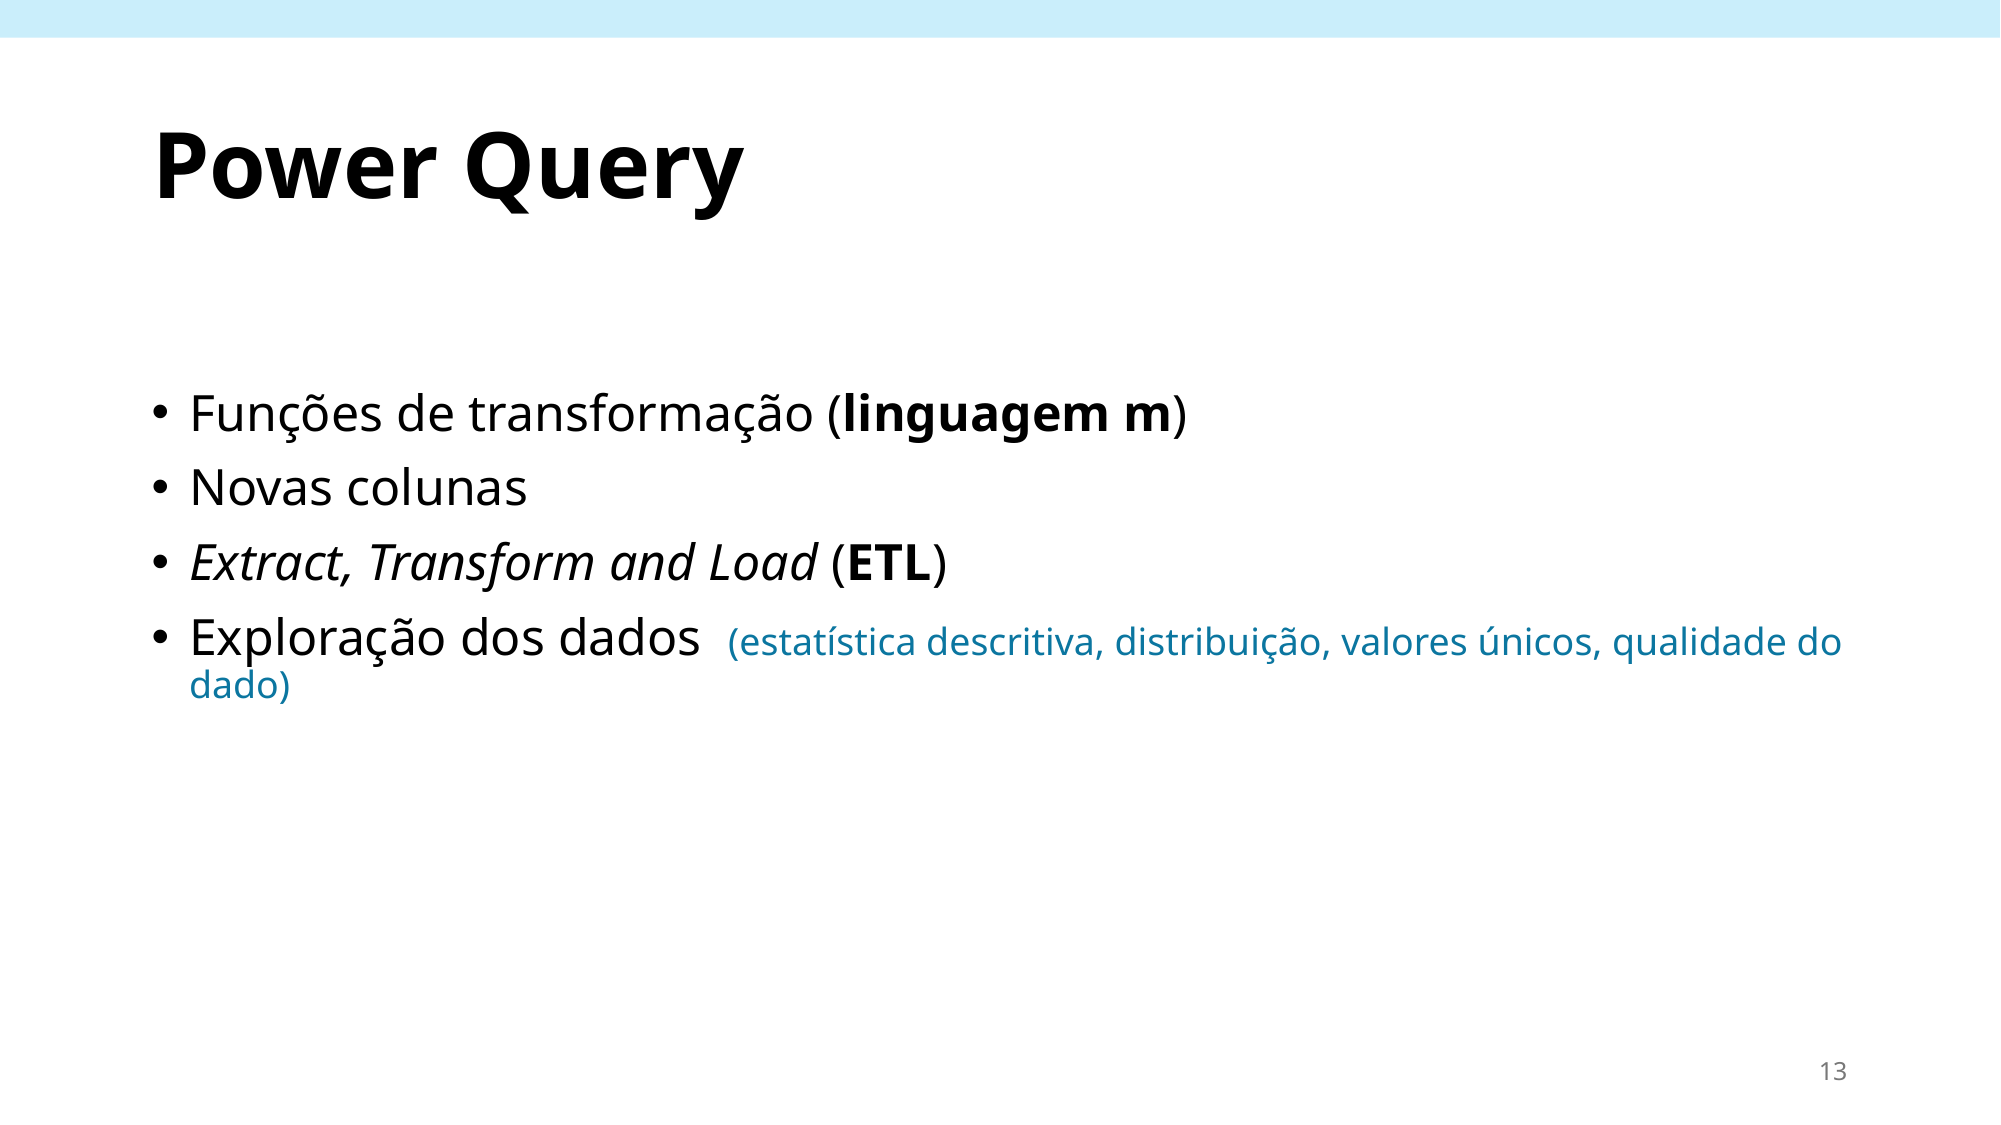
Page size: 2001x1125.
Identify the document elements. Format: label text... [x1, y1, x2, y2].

slide_number 13 [1412, 1042, 1863, 1103]
text_box [0, 0, 2000, 39]
title Power Query [137, 59, 1863, 278]
list Funções de transformação (linguagem m) Novas colunas Extract, Transform and Load (ETL) Exploração dos dados (estatística descritiva, distribuição, valores únicos, qualidade do dado) [136, 299, 1862, 1014]
